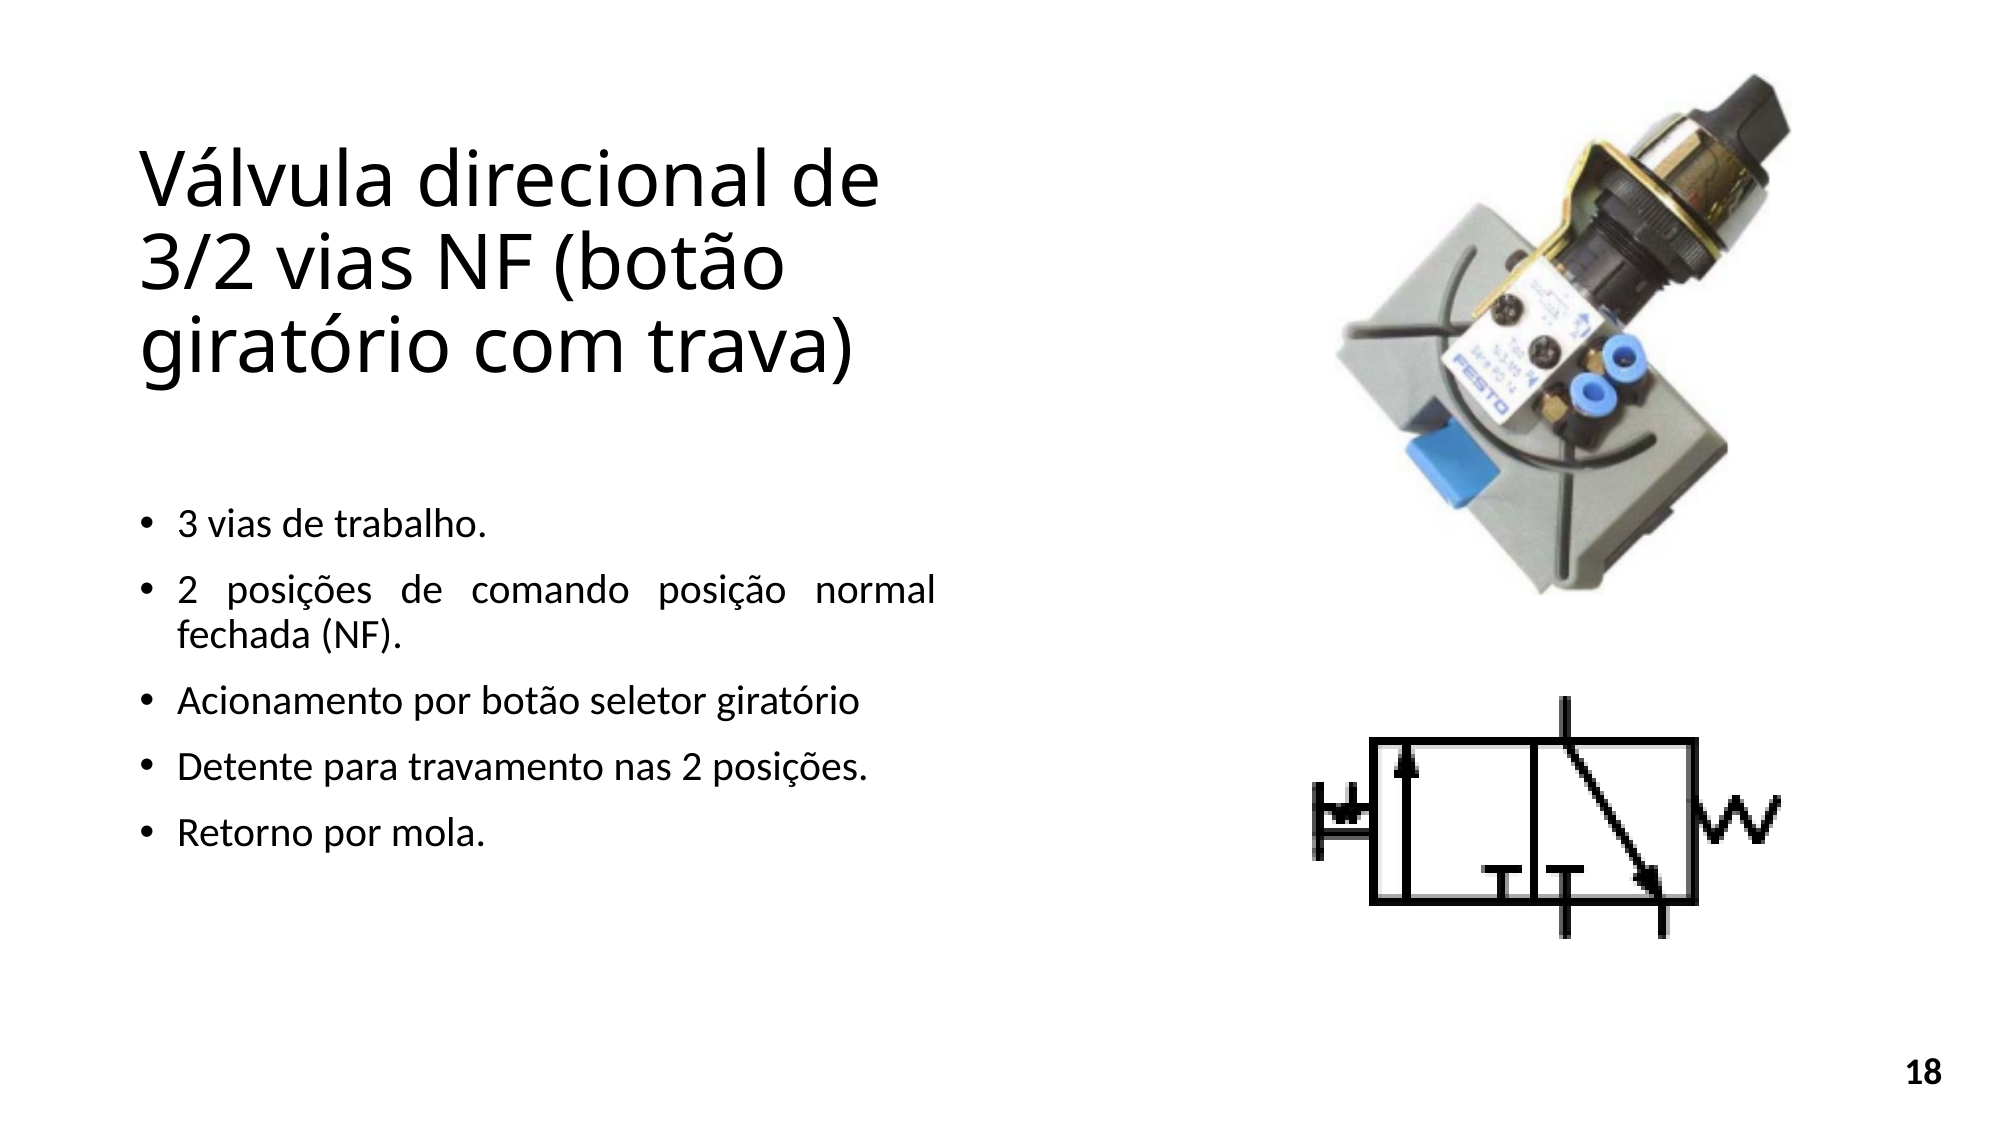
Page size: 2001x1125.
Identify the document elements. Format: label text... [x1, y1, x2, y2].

picture [1267, 655, 1794, 985]
title Válvula direcional de 3/2 vias NF (botão giratório com trava) [124, 123, 976, 406]
picture [1306, 60, 1831, 641]
slide_number 18 [1432, 1042, 1958, 1103]
text_box 3 vias de trabalho. 2 posições de comando posição normal fechada (NF). Acionamento por botão seletor giratório Detente para travamento nas 2 posições. Retorno por mola. [124, 446, 952, 1043]
text_box [1111, 0, 2000, 1125]
